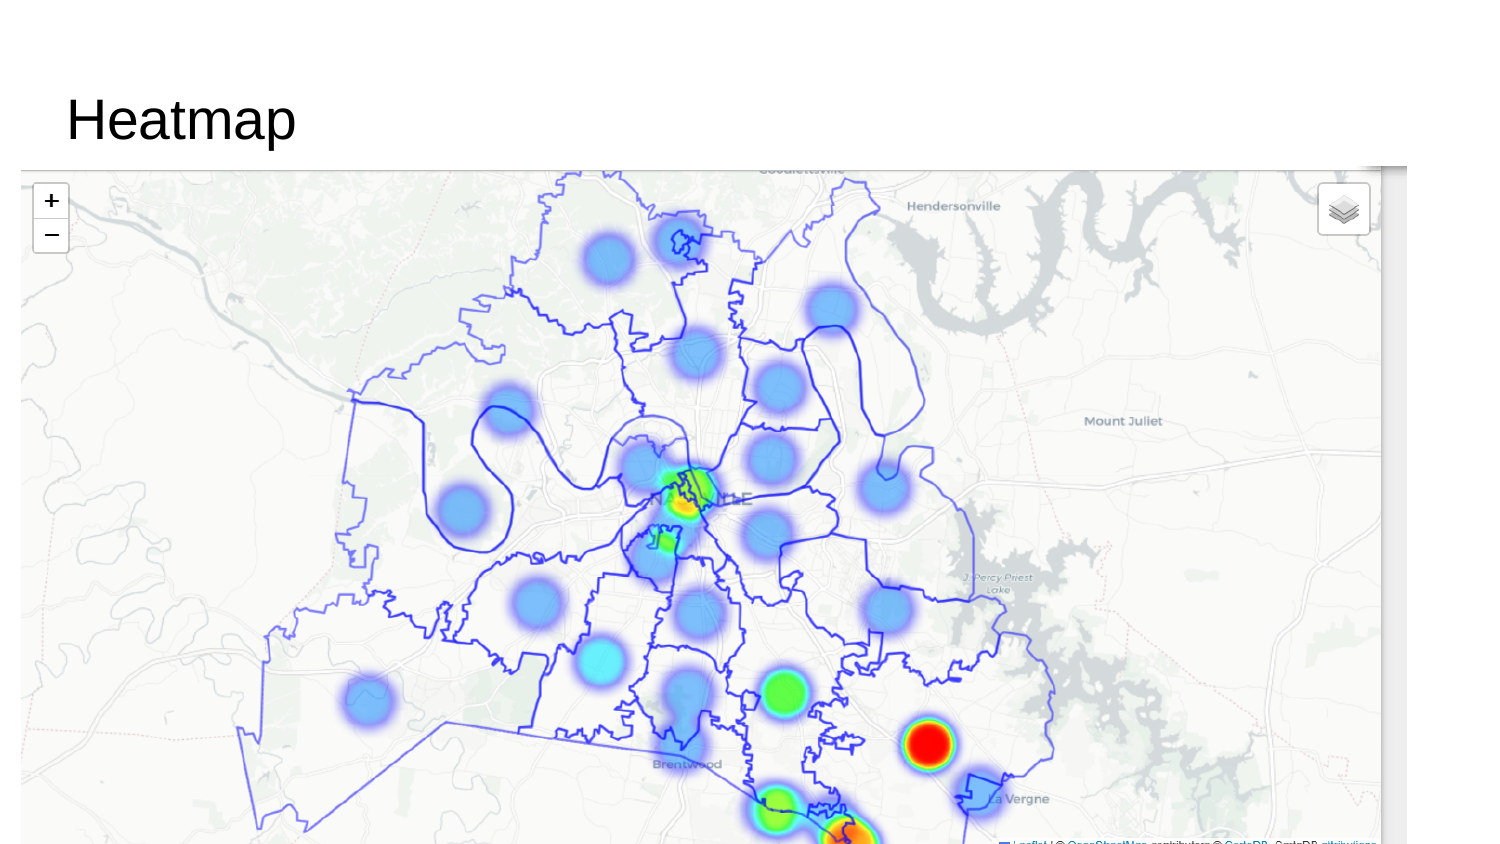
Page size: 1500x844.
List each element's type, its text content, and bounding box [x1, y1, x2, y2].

title Heatmap [51, 72, 1449, 167]
picture [21, 166, 1408, 844]
